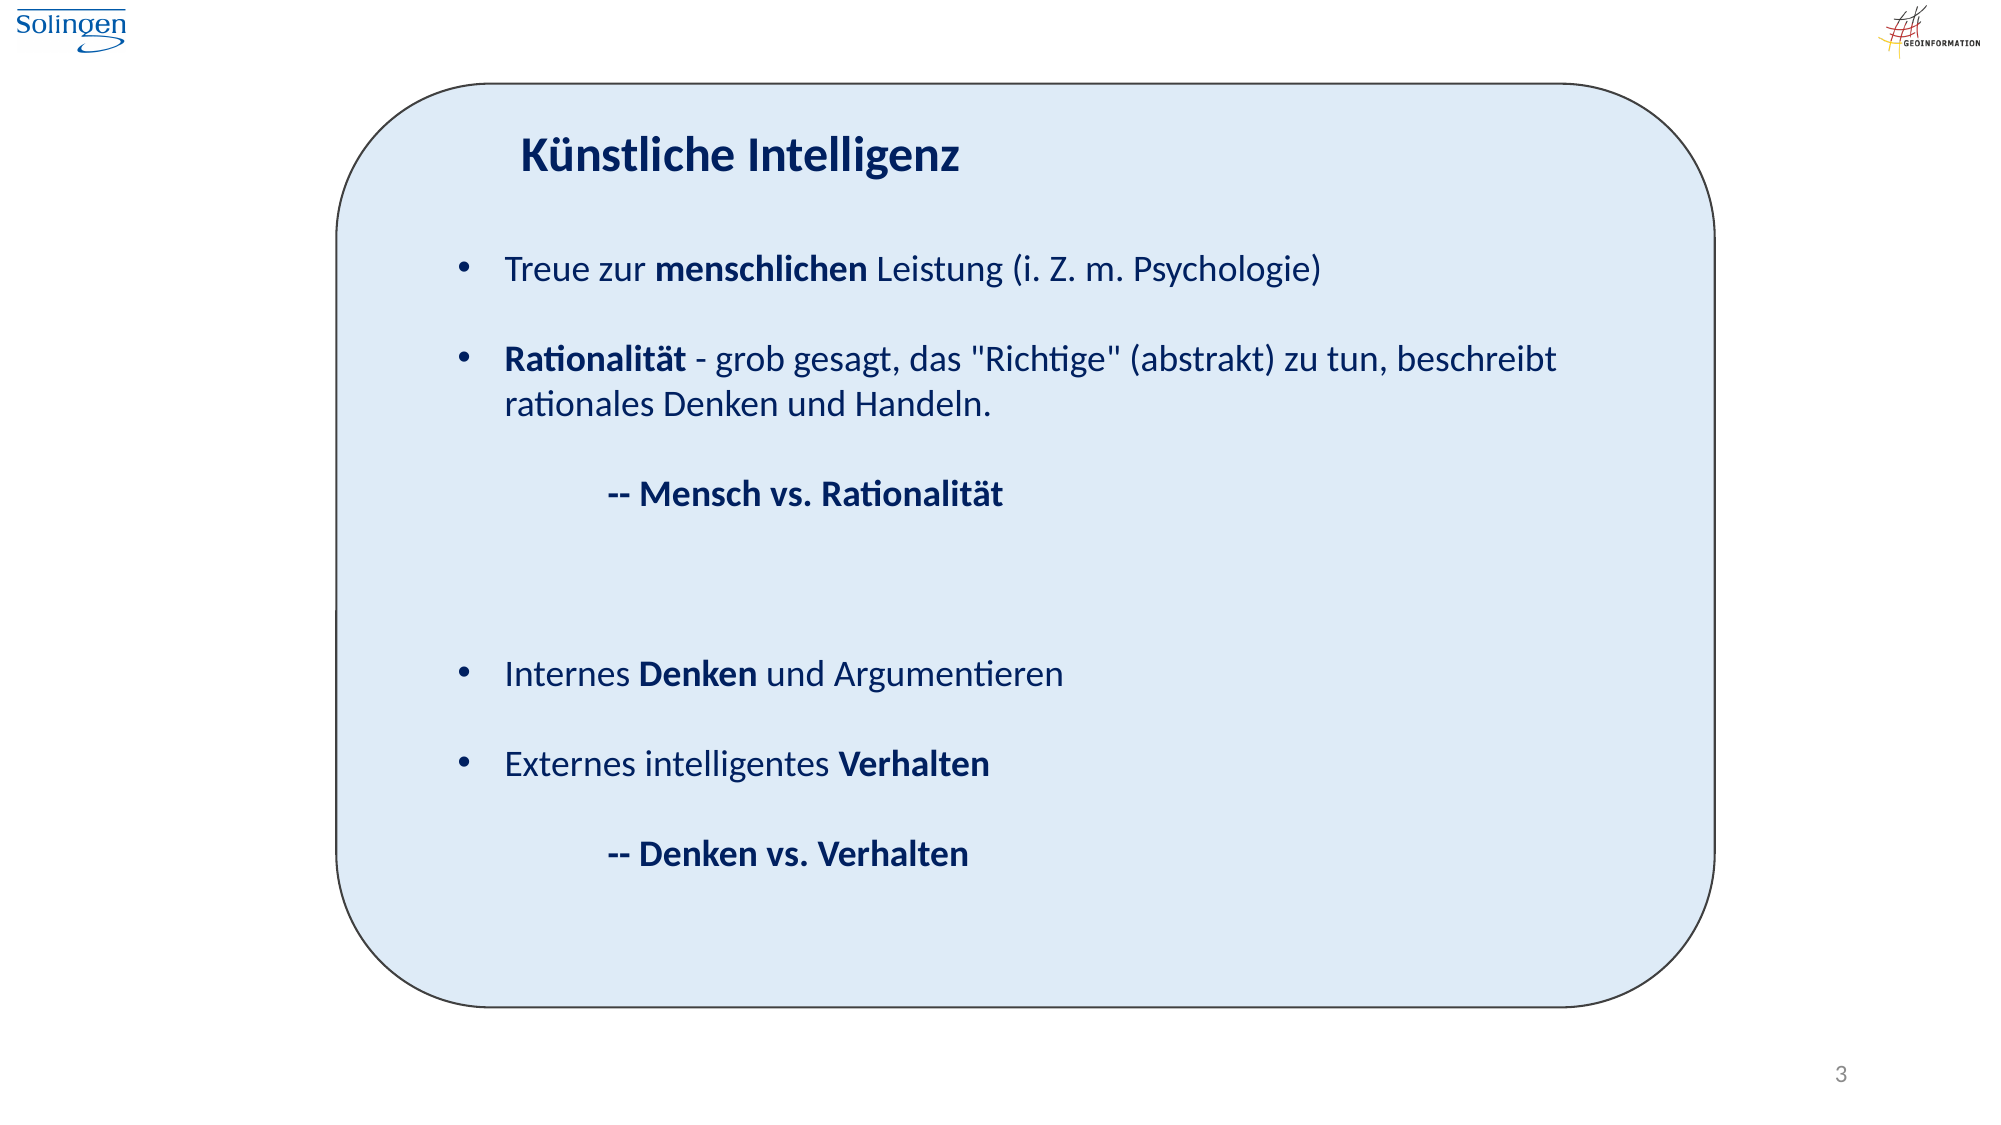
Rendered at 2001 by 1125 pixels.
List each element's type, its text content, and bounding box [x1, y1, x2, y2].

text_box [335, 82, 1716, 1009]
picture [17, 9, 126, 53]
slide_number 3 [1412, 1042, 1863, 1103]
text_box Treue zur menschlichen Leistung (i. Z. m. Psychologie) Rationalität - grob gesagt, das "Richtige" (abstrakt) zu tun, beschreibt rationales Denken und Handeln. -- Mensch vs. Rationalität Internes Denken und Argumentieren Externes intelligentes Verhalten -- Denken vs. Verhalten [442, 236, 1624, 972]
picture [1878, 5, 1980, 59]
text_box Künstliche Intelligenz [506, 113, 1126, 189]
